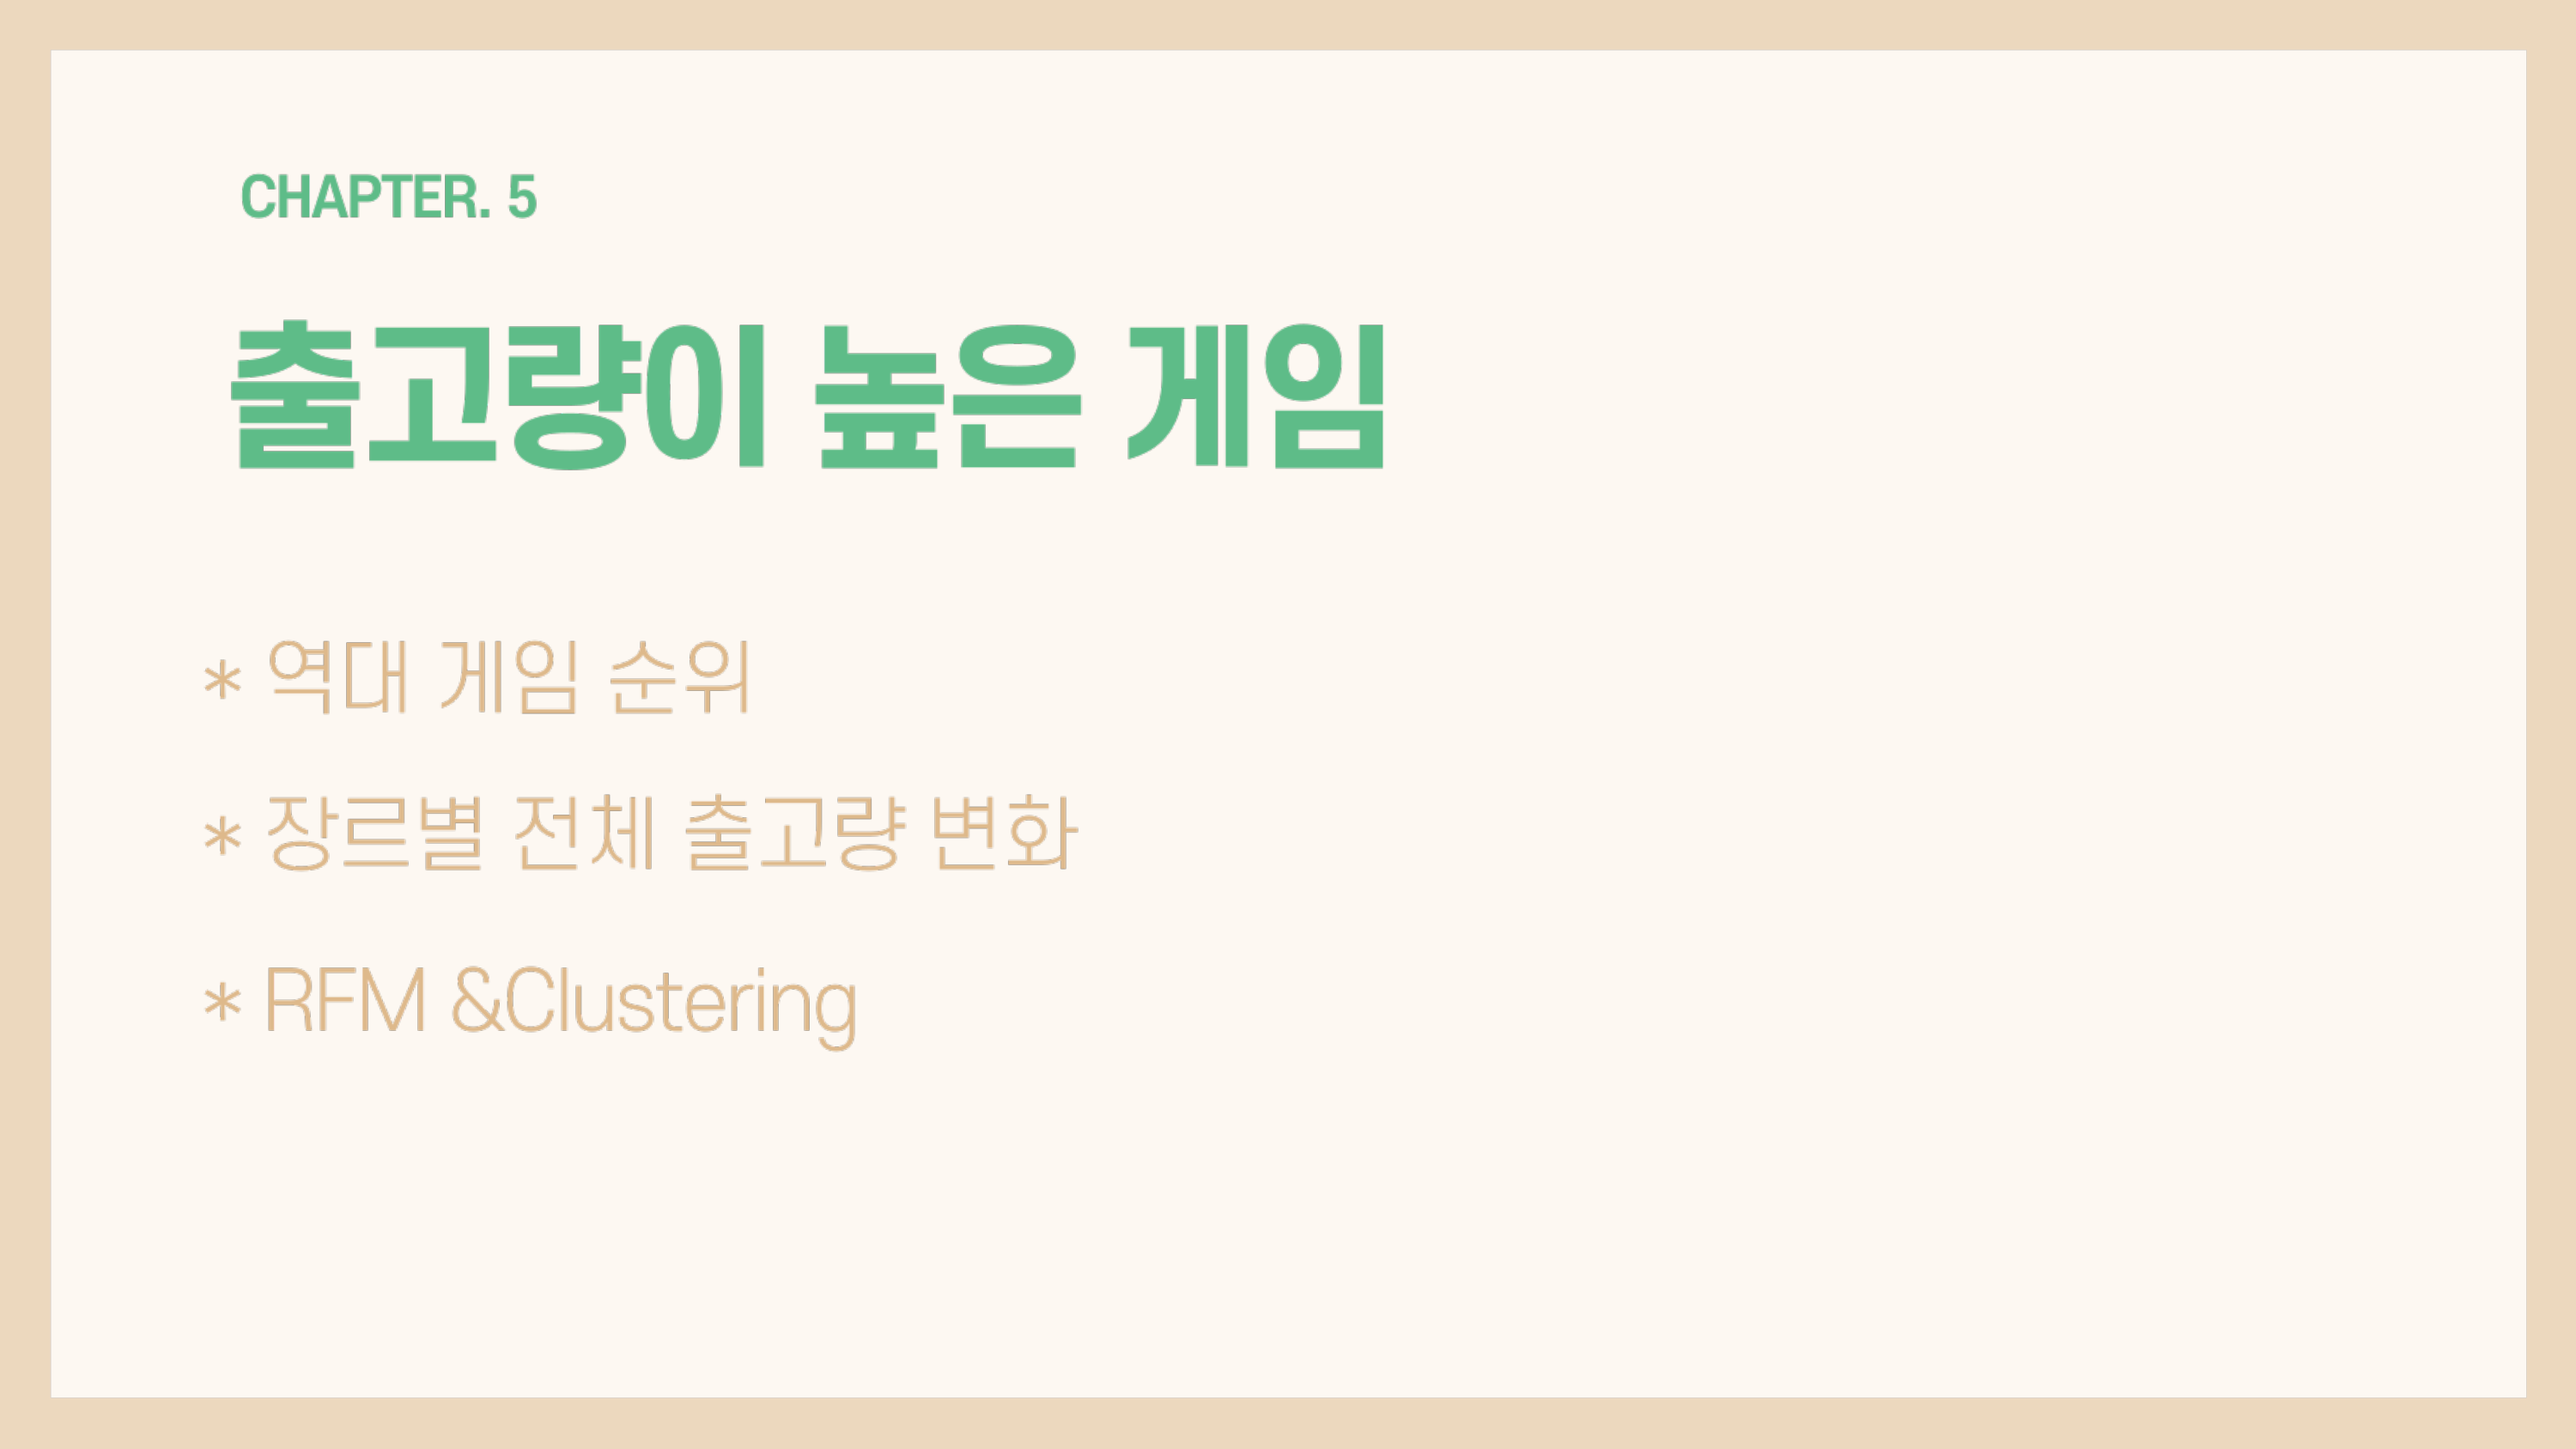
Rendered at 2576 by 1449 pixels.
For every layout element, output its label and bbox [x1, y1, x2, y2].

picture [199, 145, 1453, 540]
picture [190, 755, 1115, 908]
picture [190, 588, 784, 752]
text_box [0, 0, 2576, 1449]
picture [190, 921, 889, 1089]
